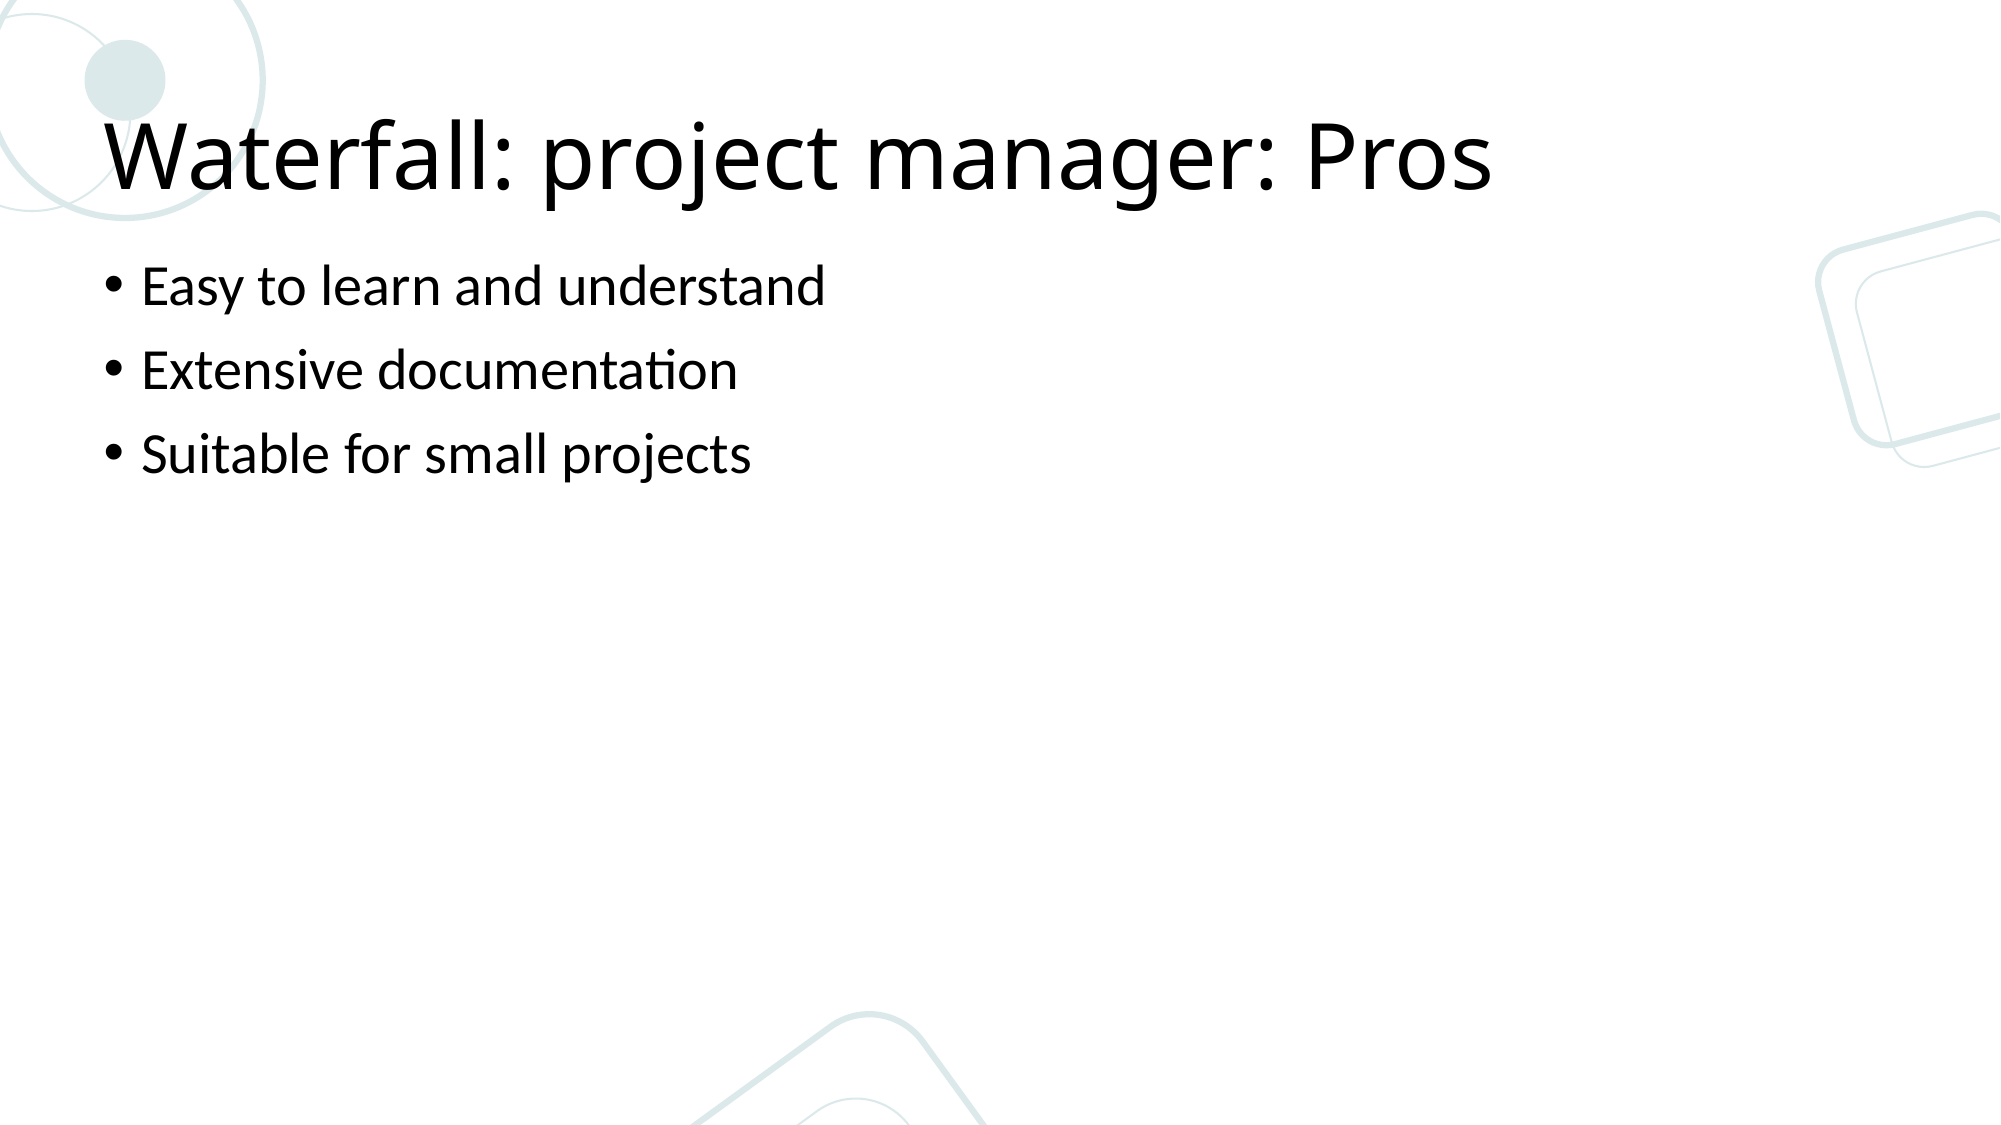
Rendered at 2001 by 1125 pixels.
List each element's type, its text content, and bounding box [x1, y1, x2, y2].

title Waterfall: project manager: Pros [88, 70, 1912, 248]
list Easy to learn and understand Extensive documentation Suitable for small projects [88, 248, 1912, 954]
